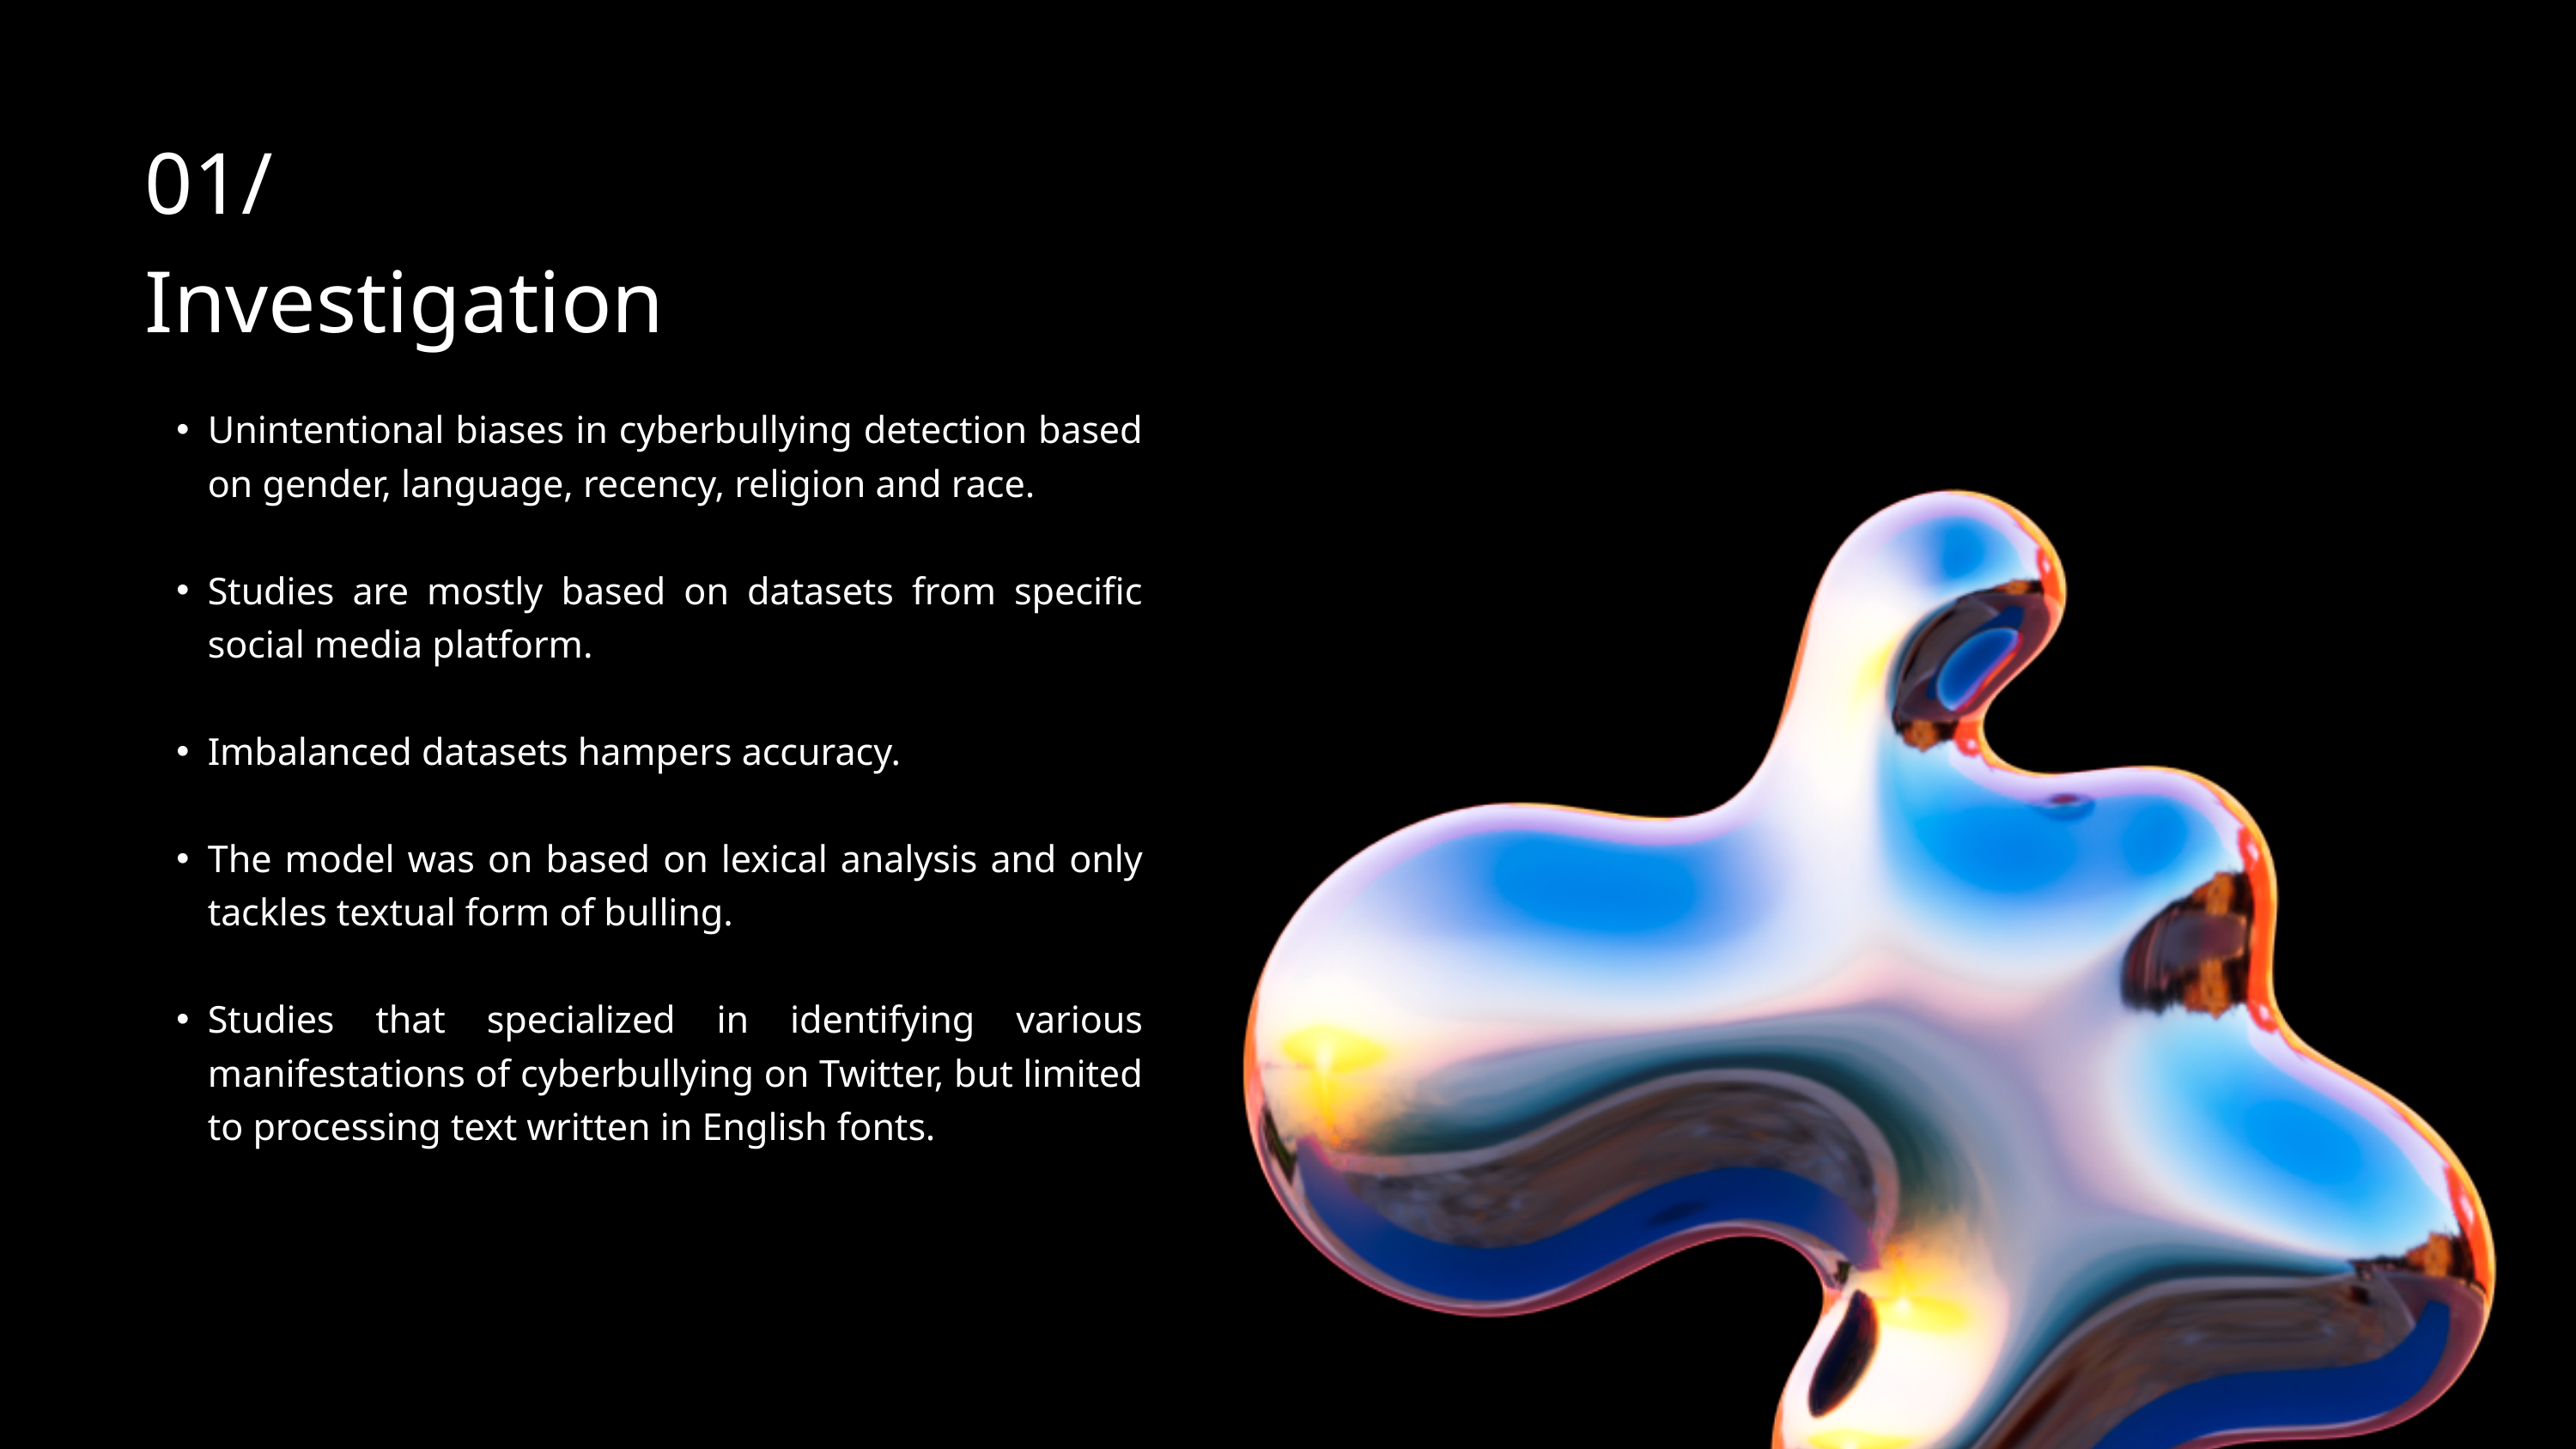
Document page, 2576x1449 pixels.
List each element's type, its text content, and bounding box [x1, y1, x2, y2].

text_box Unintentional biases in cyberbullying detection based on gender, language, recency, religion and race. Studies are mostly based on datasets from specific social media platform. Imbalanced datasets hampers accuracy. The model was on based on lexical analysis and only tackles textual form of bulling. Studies that specialized in identifying various manifestations of cyberbullying on Twitter, but limited to processing text written in English fonts. [144, 397, 1144, 1149]
text_box [1237, 468, 2504, 1449]
text_box 01/ Investigation [144, 112, 1217, 350]
